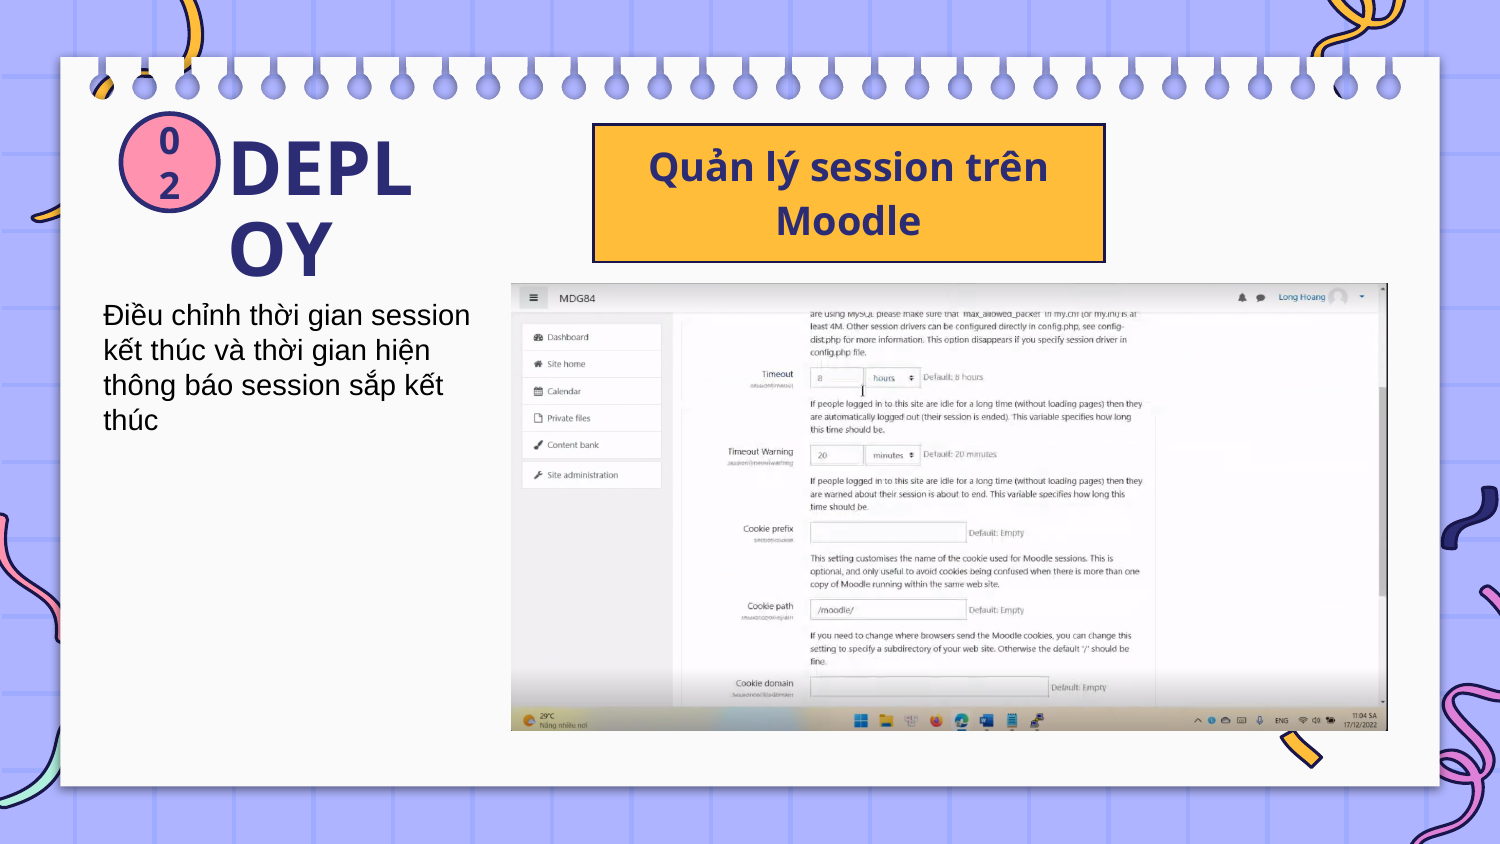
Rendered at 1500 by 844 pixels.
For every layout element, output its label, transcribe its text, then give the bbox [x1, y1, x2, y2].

picture [510, 283, 1388, 732]
text_box Điều chỉnh thời gian session kết thúc và thời gian hiện thông báo session sắp kết thúc [88, 289, 502, 444]
text_box 02 [120, 113, 219, 211]
text_box [1283, 740, 1322, 768]
title DEPLOY [227, 115, 463, 210]
table_header Quản lý session trên Moodle [595, 126, 1103, 261]
